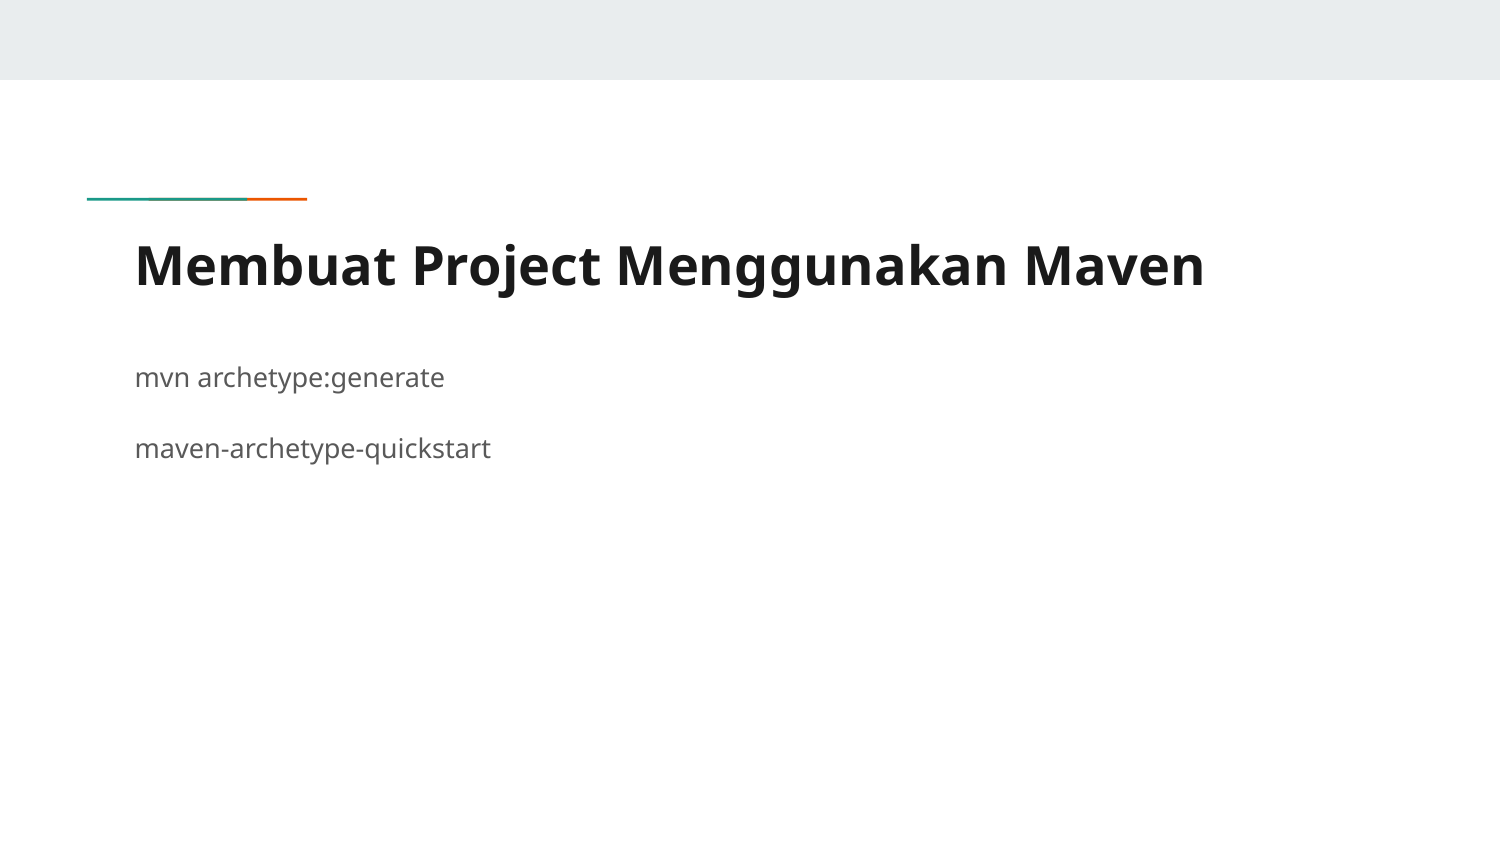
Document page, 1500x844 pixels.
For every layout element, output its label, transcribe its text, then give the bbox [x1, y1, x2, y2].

list mvn archetype:generate maven-archetype-quickstart [119, 341, 1381, 712]
title Membuat Project Menggunakan Maven [119, 216, 1381, 305]
